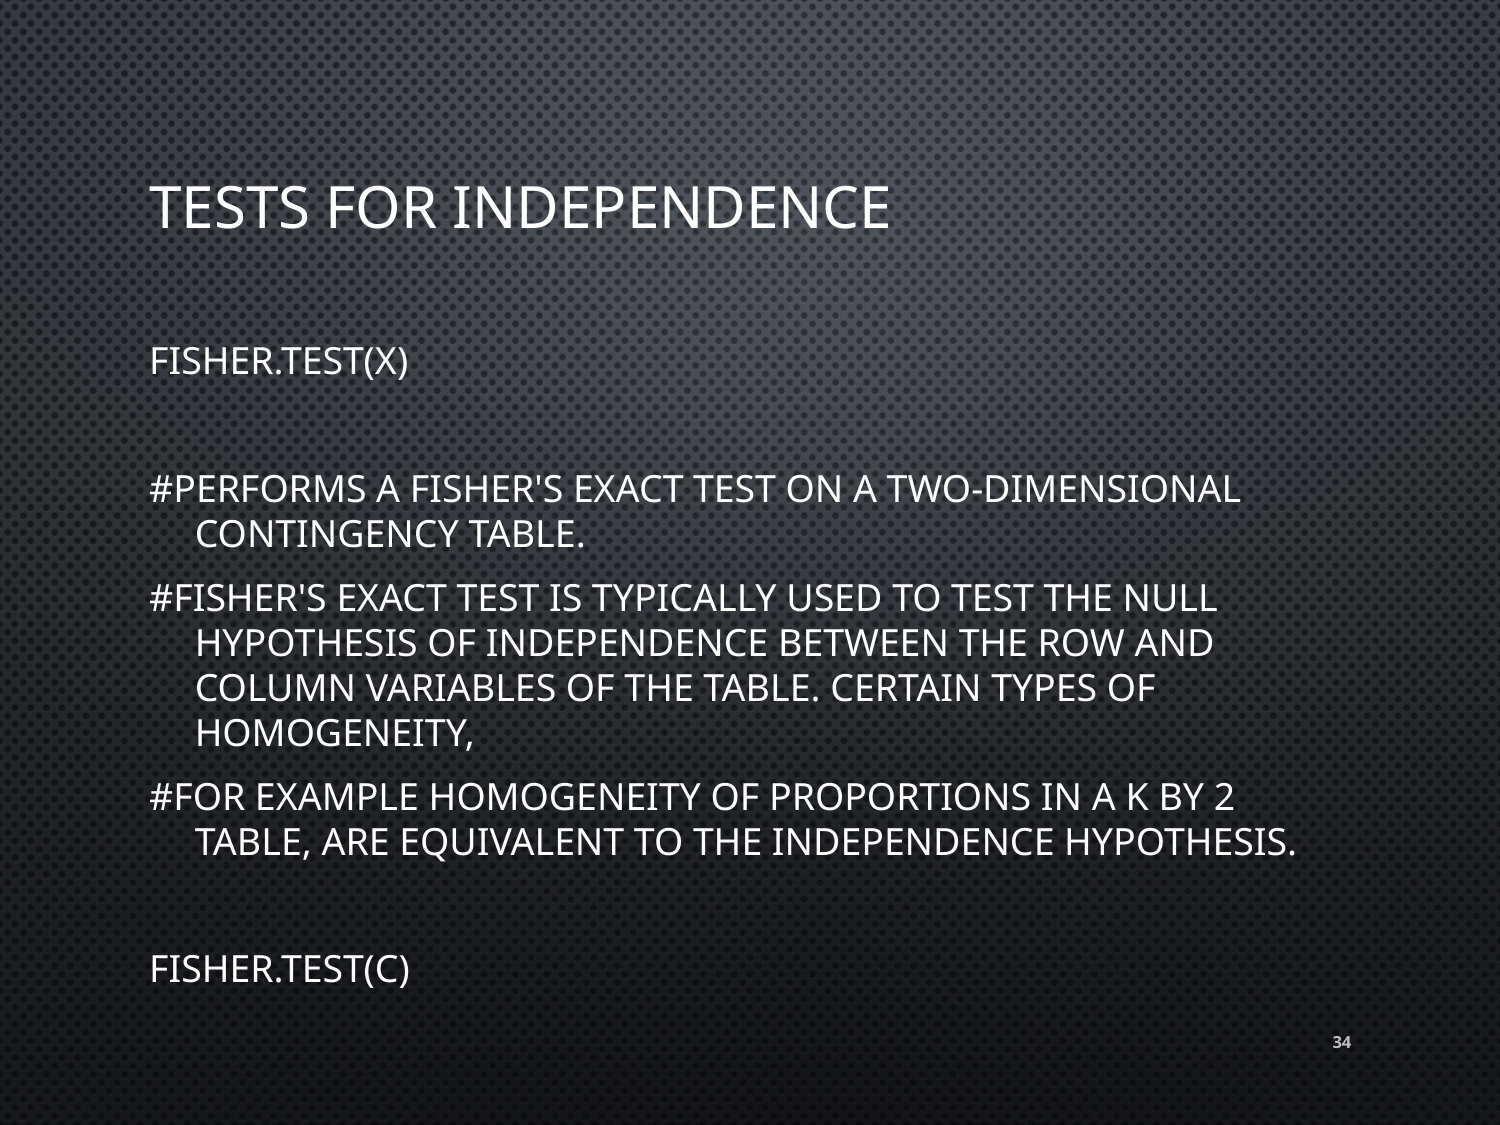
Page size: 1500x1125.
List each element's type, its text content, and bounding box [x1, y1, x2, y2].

list fisher.test(x) #Performs a Fisher's exact test on a two-dimensional contingency table. #Fisher's exact test is typically used to test the null hypothesis of independence between the row and column variables of the table. Certain types of homogeneity, #for example homogeneity of proportions in a k by 2 table, are equivalent to the independence hypothesis. fisher.test(c) [134, 262, 1367, 1001]
slide_number 34 [1298, 1013, 1367, 1074]
title Tests for independence [134, 97, 1367, 262]
